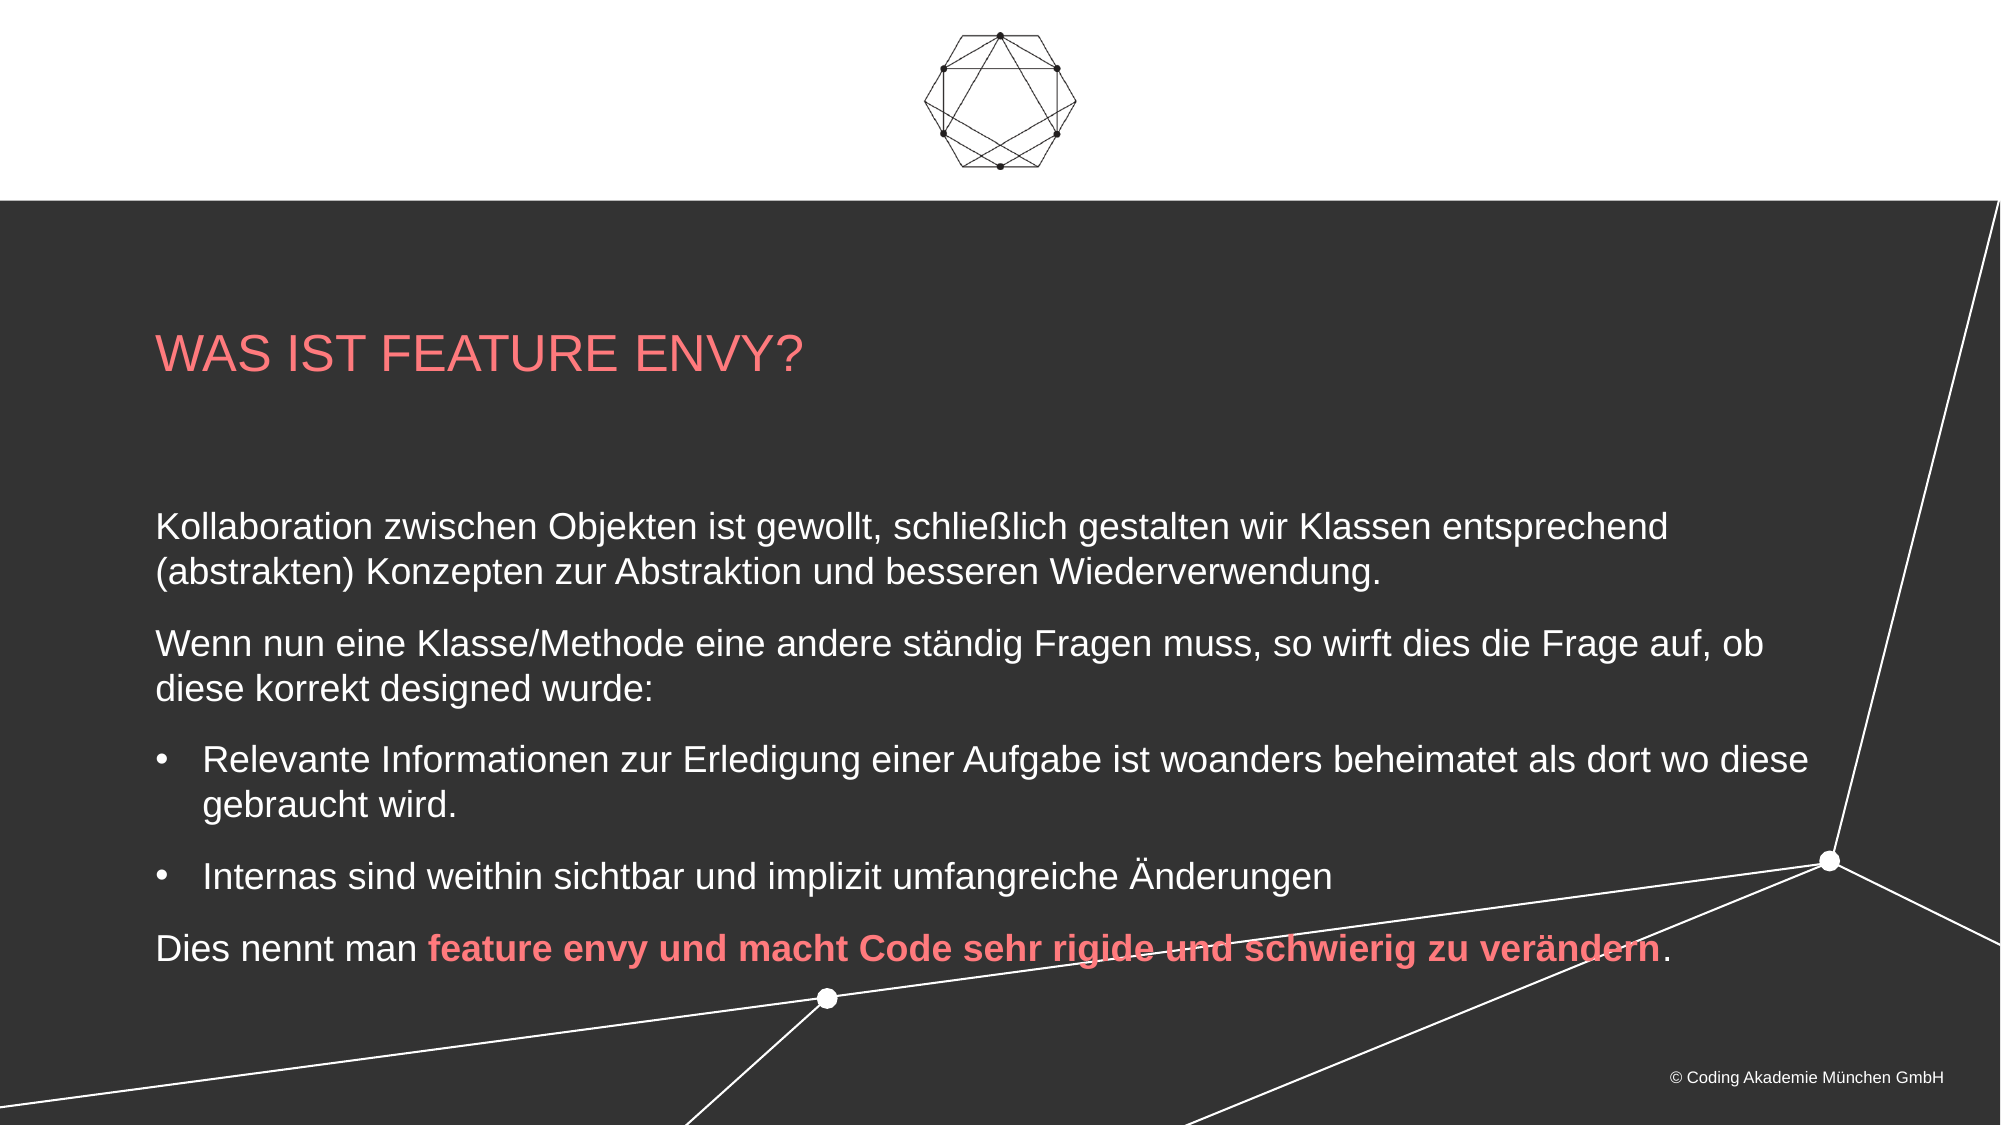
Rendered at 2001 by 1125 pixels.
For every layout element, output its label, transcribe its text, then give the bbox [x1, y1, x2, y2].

list Kollaboration zwischen Objekten ist gewollt, schließlich gestalten wir Klassen entsprechend (abstrakten) Konzepten zur Abstraktion und besseren Wiederverwendung. Wenn nun eine Klasse/Methode eine andere ständig Fragen muss, so wirft dies die Frage auf, ob diese korrekt designed wurde: Relevante Informationen zur Erledigung einer Aufgabe ist woanders beheimatet als dort wo diese gebraucht wird. Internas sind weithin sichtbar und implizit umfangreiche Änderungen Dies nennt man feature envy und macht Code sehr rigide und schwierig zu verändern. [155, 497, 1839, 1006]
footer © Coding Akademie München GmbH [1354, 1069, 1945, 1088]
title Was ist feature Envy? [155, 319, 1839, 383]
picture [923, 32, 1077, 170]
